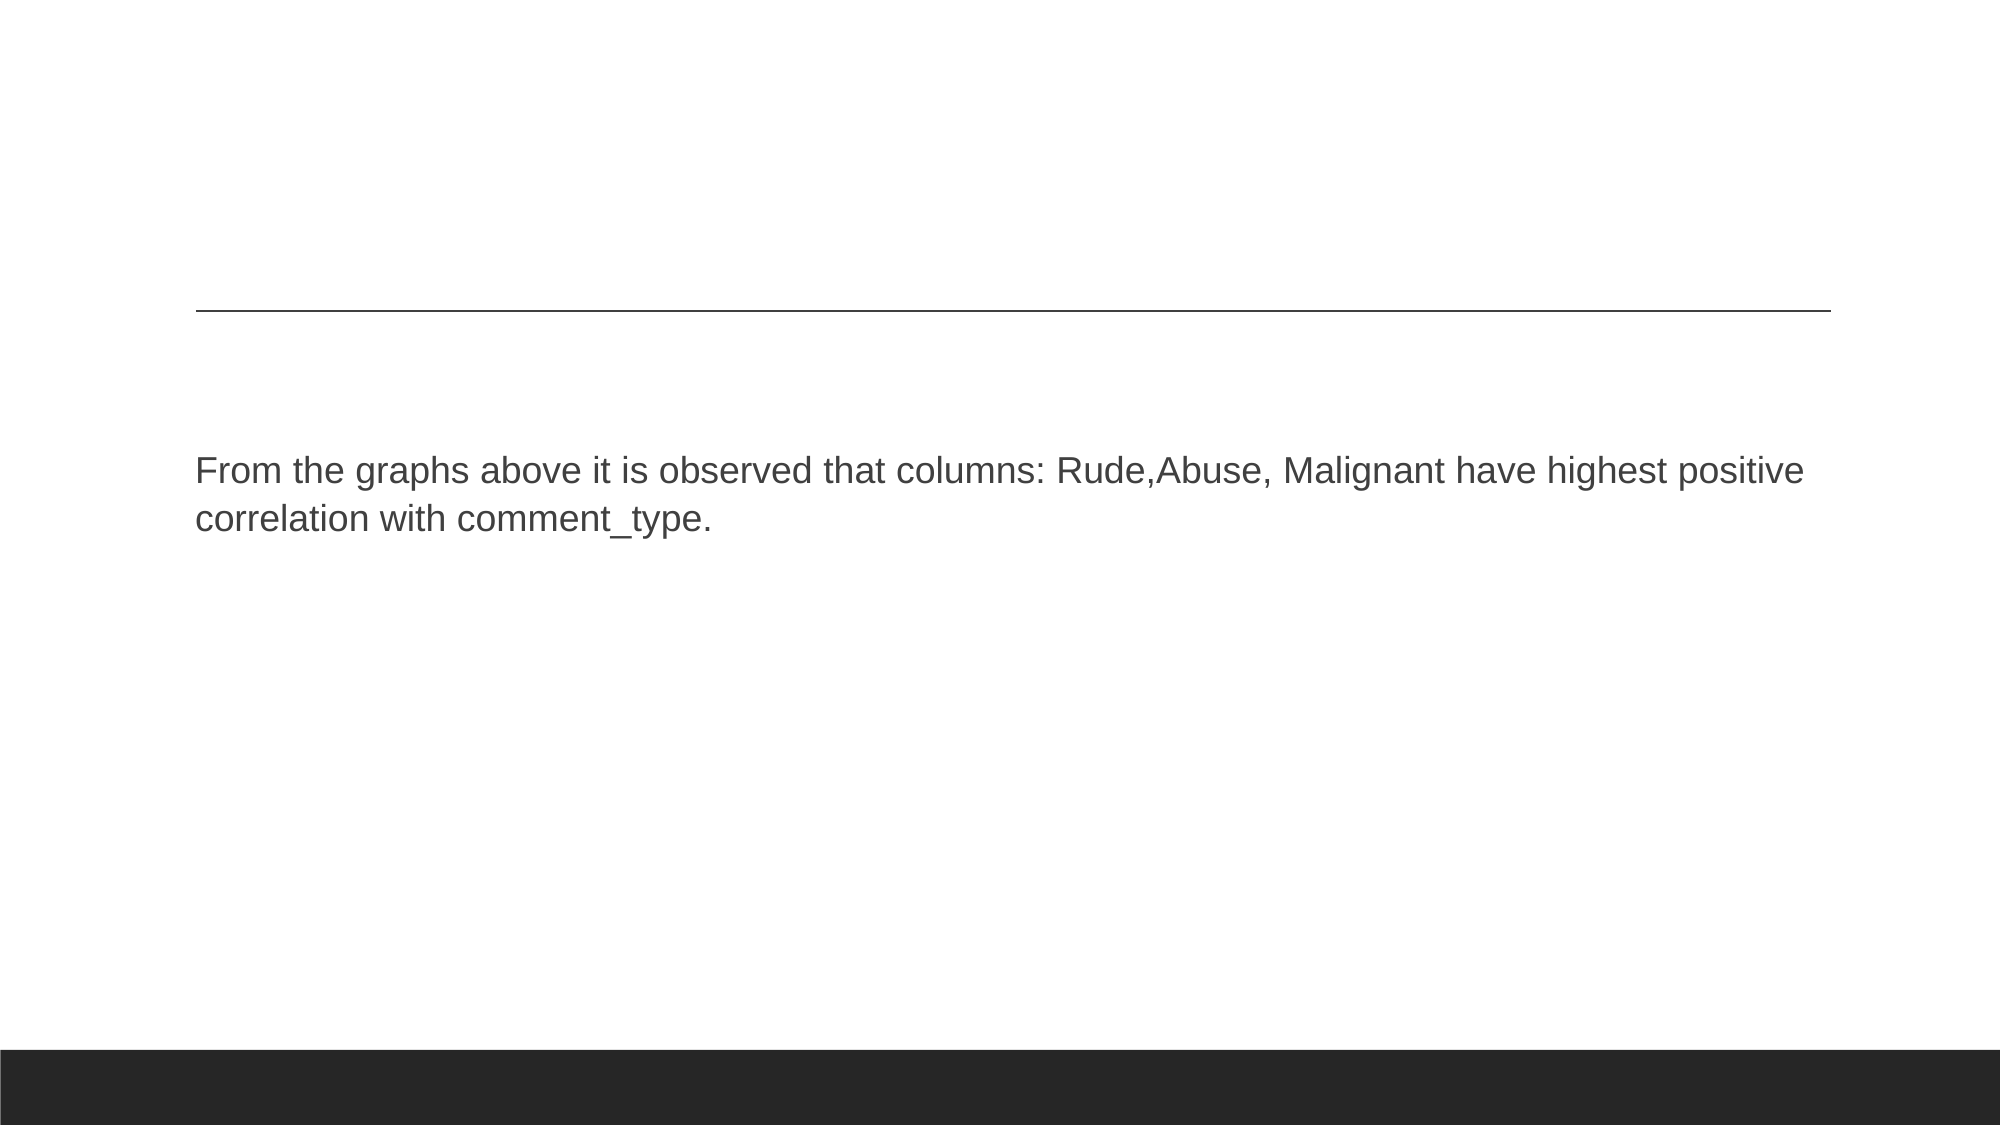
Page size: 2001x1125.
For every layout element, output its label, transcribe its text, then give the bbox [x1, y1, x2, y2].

list From the graphs above it is observed that columns: Rude,Abuse, Malignant have highest positive correlation with comment_type. [180, 345, 1830, 963]
